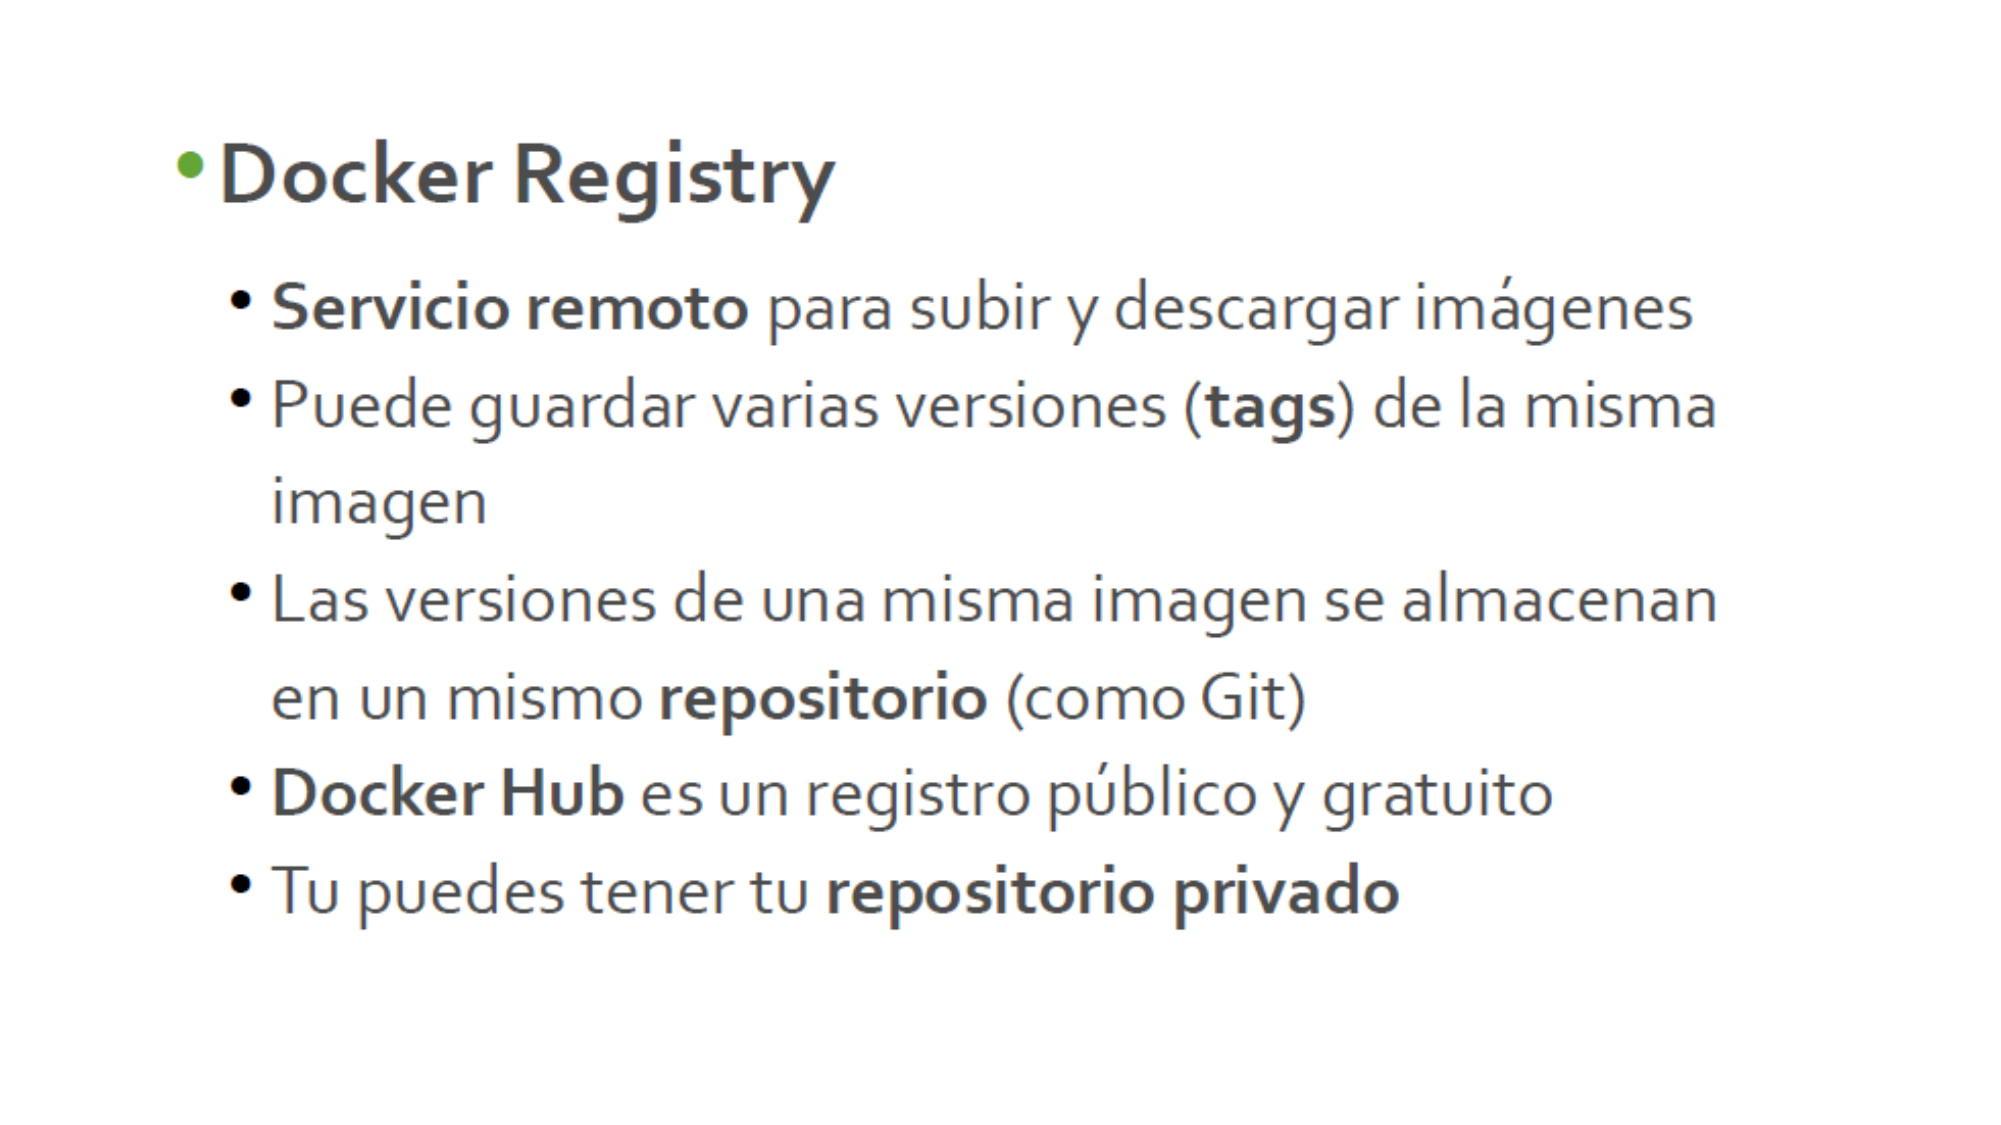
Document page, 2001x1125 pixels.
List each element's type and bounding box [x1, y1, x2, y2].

list [145, 105, 1854, 1020]
